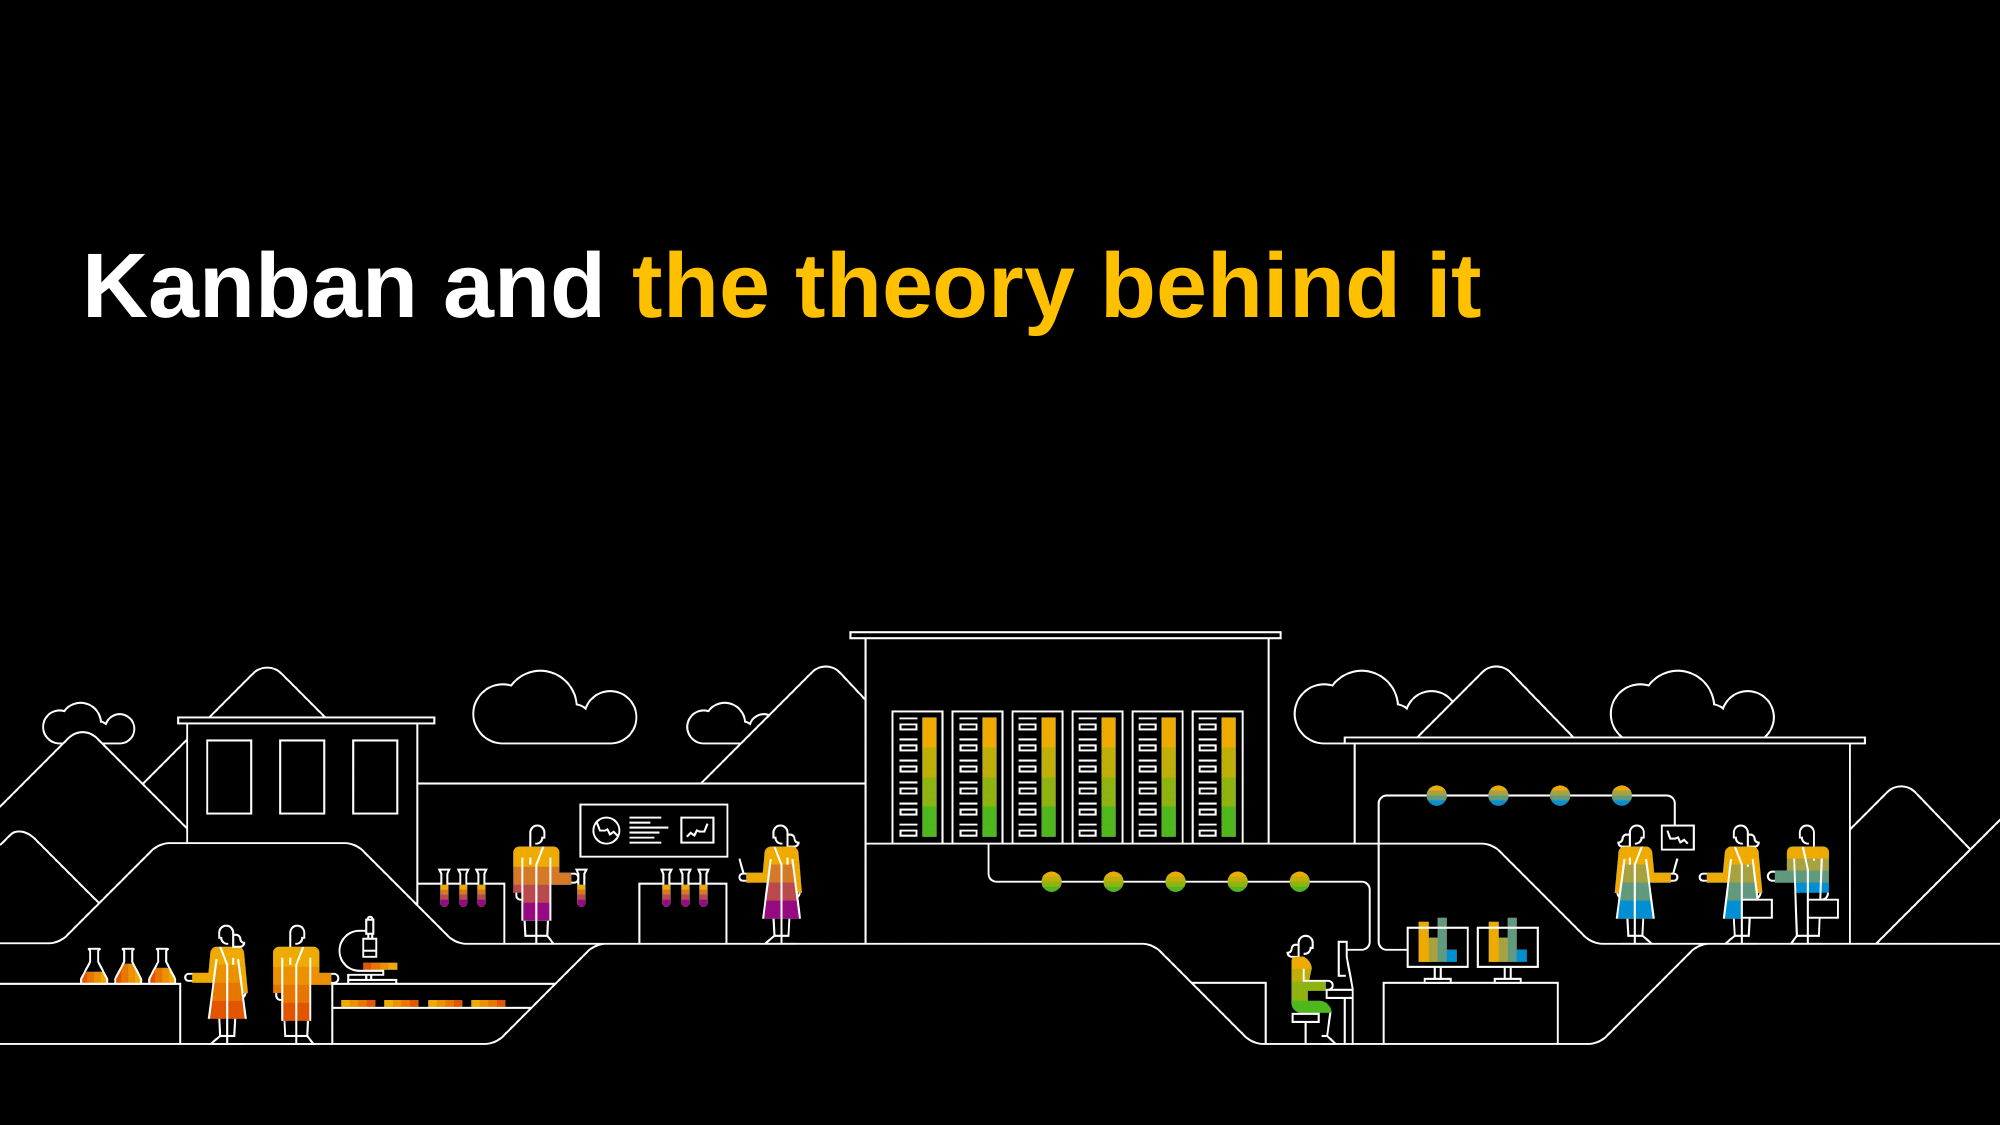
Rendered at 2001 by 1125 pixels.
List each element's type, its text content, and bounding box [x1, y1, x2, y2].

title Kanban and the theory behind it [82, 225, 1918, 337]
picture [0, 561, 2001, 1125]
